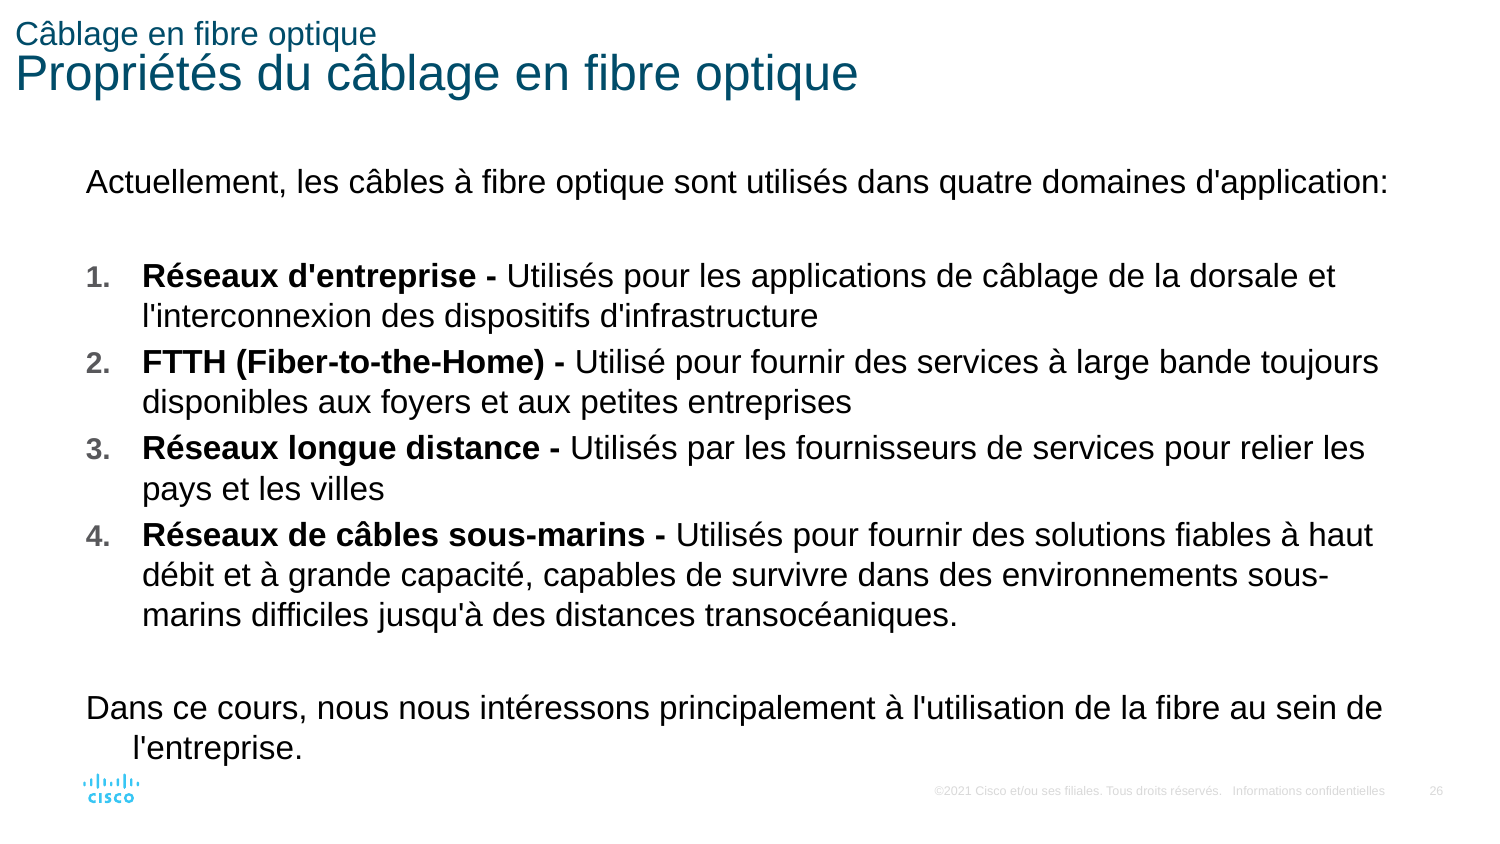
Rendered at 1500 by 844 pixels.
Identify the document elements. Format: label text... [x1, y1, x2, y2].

list Actuellement, les câbles à fibre optique sont utilisés dans quatre domaines d'application: Réseaux d'entreprise - Utilisés pour les applications de câblage de la dorsale et l'interconnexion des dispositifs d'infrastructure FTTH (Fiber-to-the-Home) - Utilisé pour fournir des services à large bande toujours disponibles aux foyers et aux petites entreprises Réseaux longue distance - Utilisés par les fournisseurs de services pour relier les pays et les villes Réseaux de câbles sous-marins - Utilisés pour fournir des solutions fiables à haut débit et à grande capacité, capables de survivre dans des environnements sous-marins difficiles jusqu'à des distances transocéaniques. Dans ce cours, nous nous intéressons principalement à l'utilisation de la fibre au sein de l'entreprise. [70, 153, 1430, 658]
title Câblage en fibre optique Propriétés du câblage en fibre optique [0, 0, 1369, 121]
